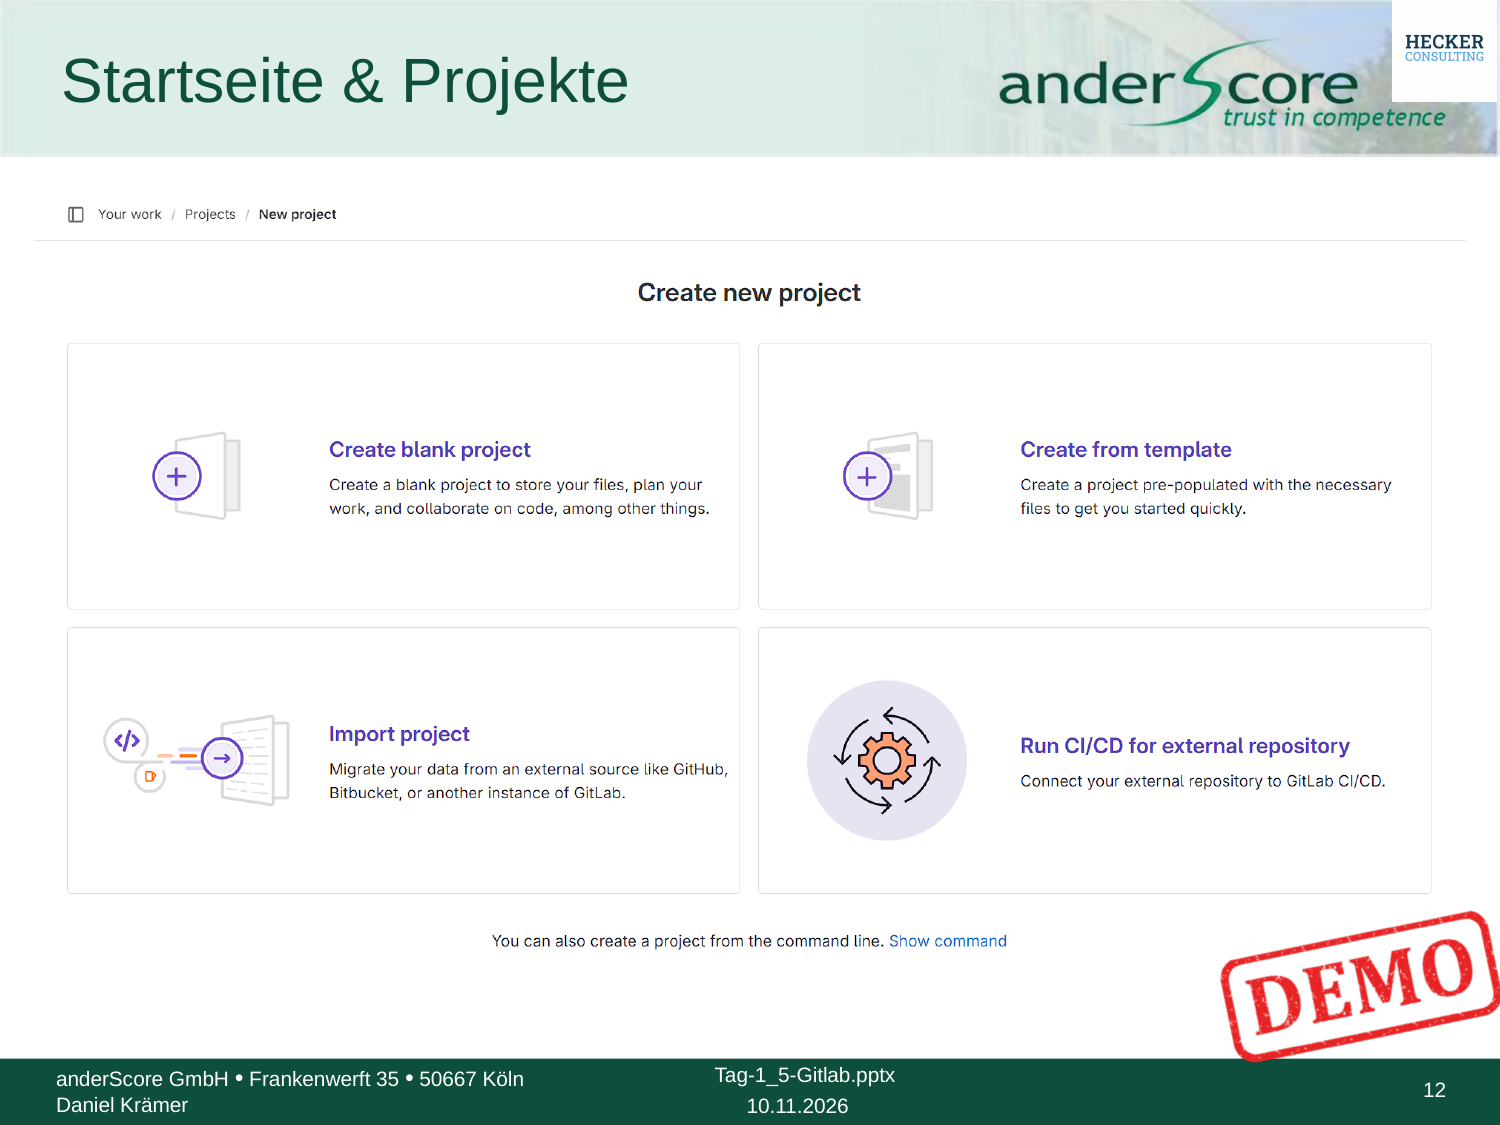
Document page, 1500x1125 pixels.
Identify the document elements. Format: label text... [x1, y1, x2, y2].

picture [34, 188, 1500, 1124]
picture [0, 0, 1500, 157]
title Startseite & Projekte [46, 24, 959, 141]
